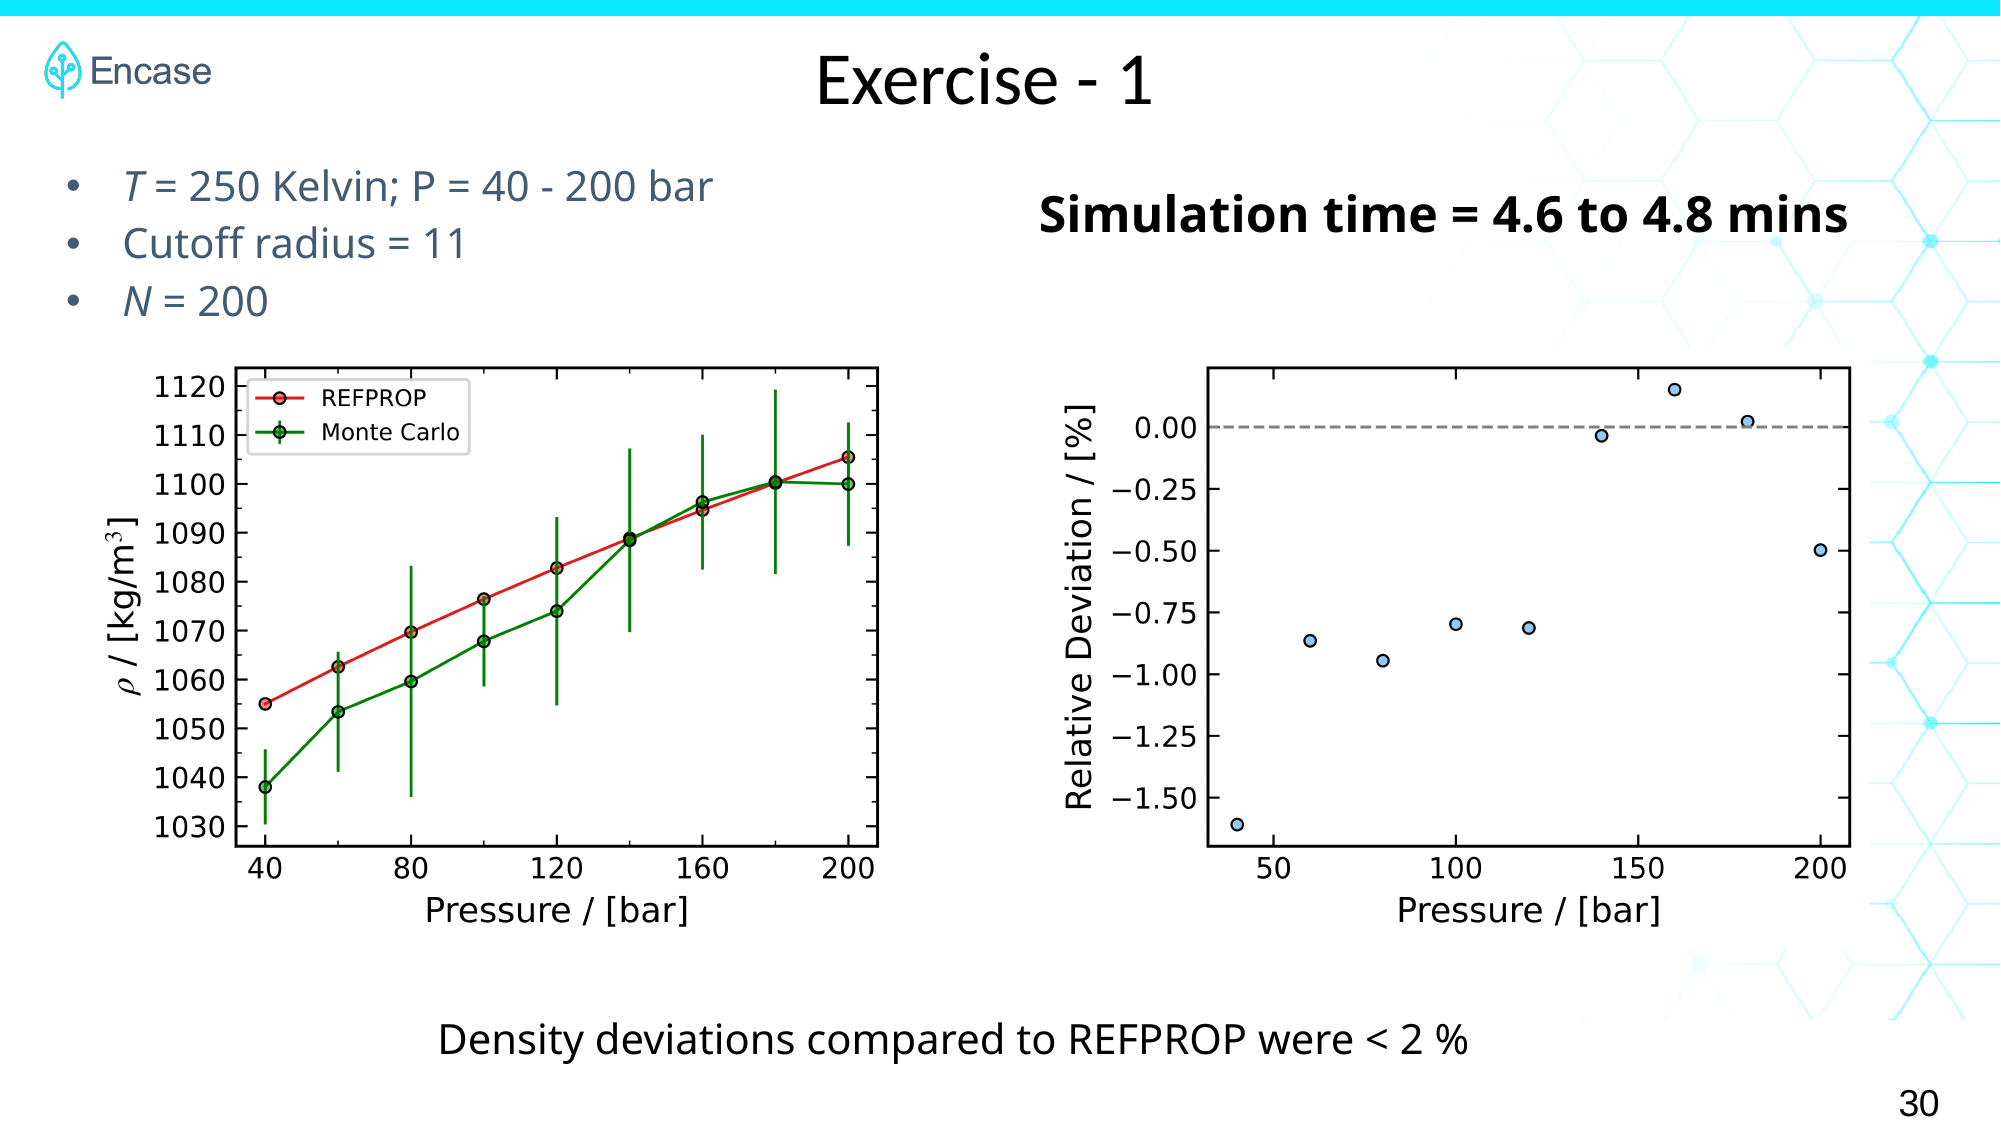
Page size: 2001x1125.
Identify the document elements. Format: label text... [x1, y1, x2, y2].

text_box Density deviations compared to REFPROP were < 2 % [222, 1005, 1685, 1071]
text_box Exercise - 1 [800, 17, 1200, 144]
text_box 30 [1877, 1071, 1966, 1111]
picture [0, 17, 2000, 1020]
text_box Simulation time = 4.6 to 4.8 mins [999, 175, 1914, 251]
